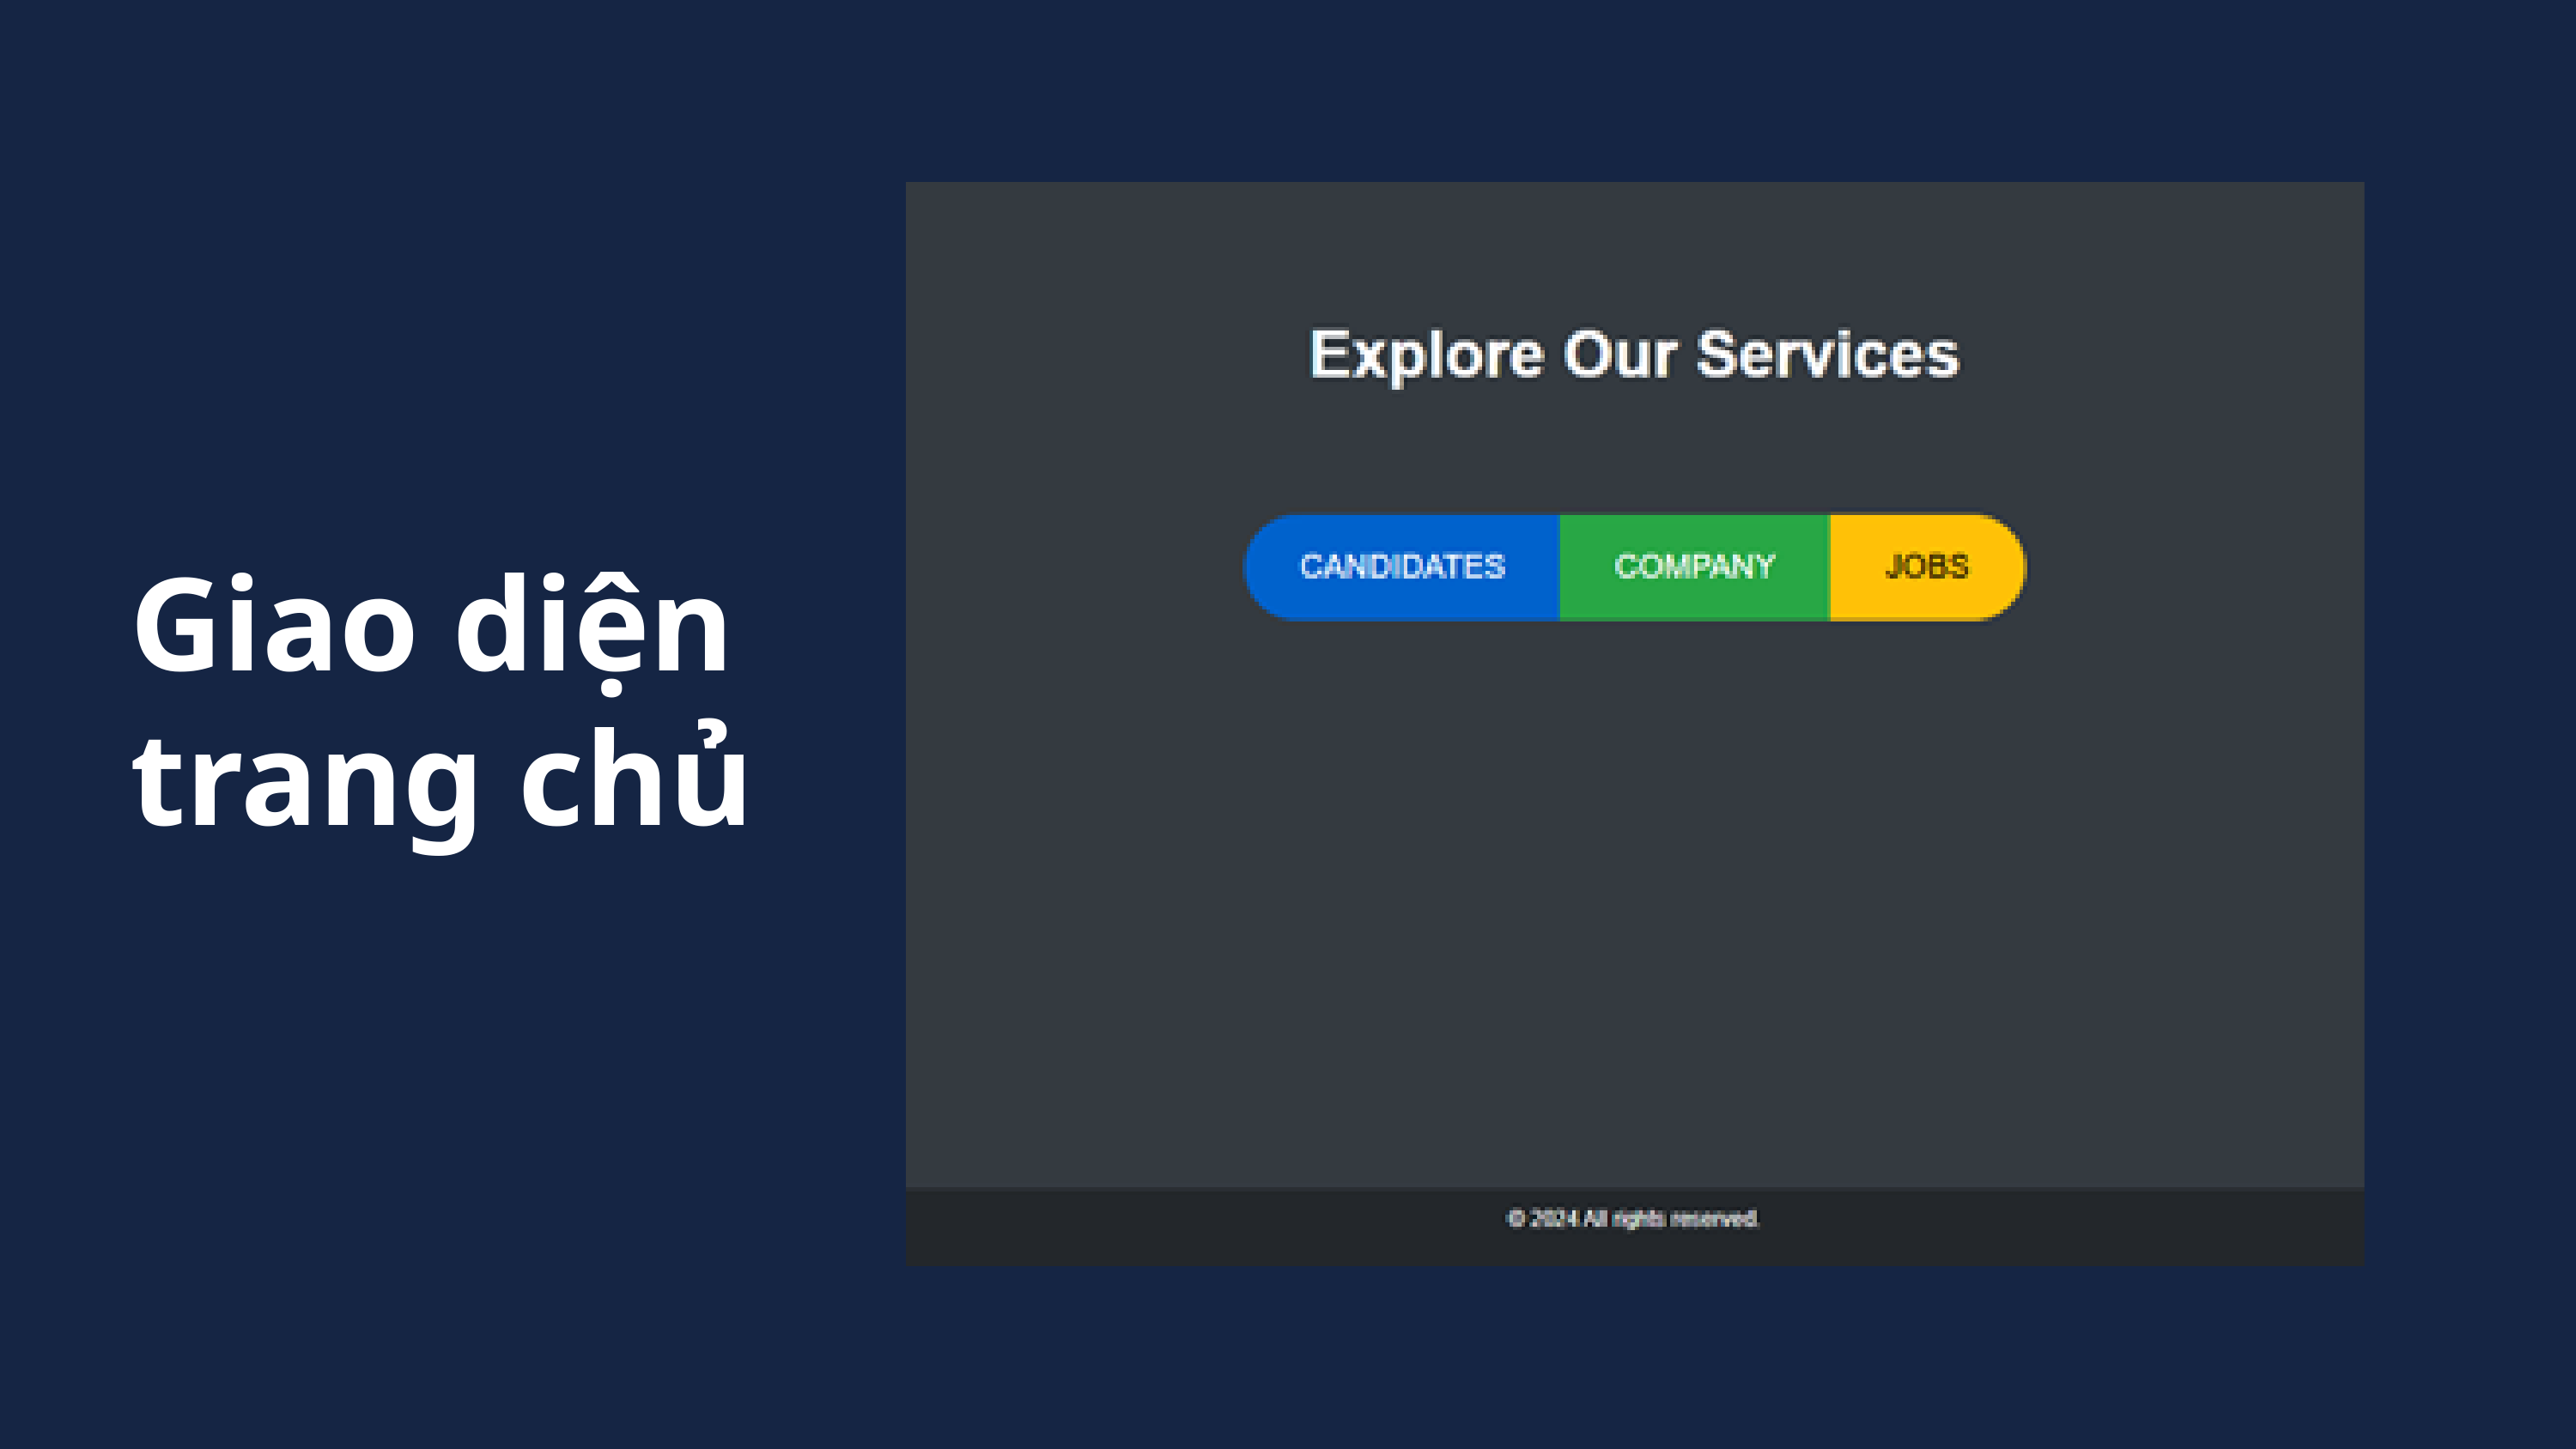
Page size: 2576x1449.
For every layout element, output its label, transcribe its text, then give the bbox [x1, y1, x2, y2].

text_box [906, 182, 2365, 1266]
text_box Giao diện trang chủ [130, 542, 933, 852]
